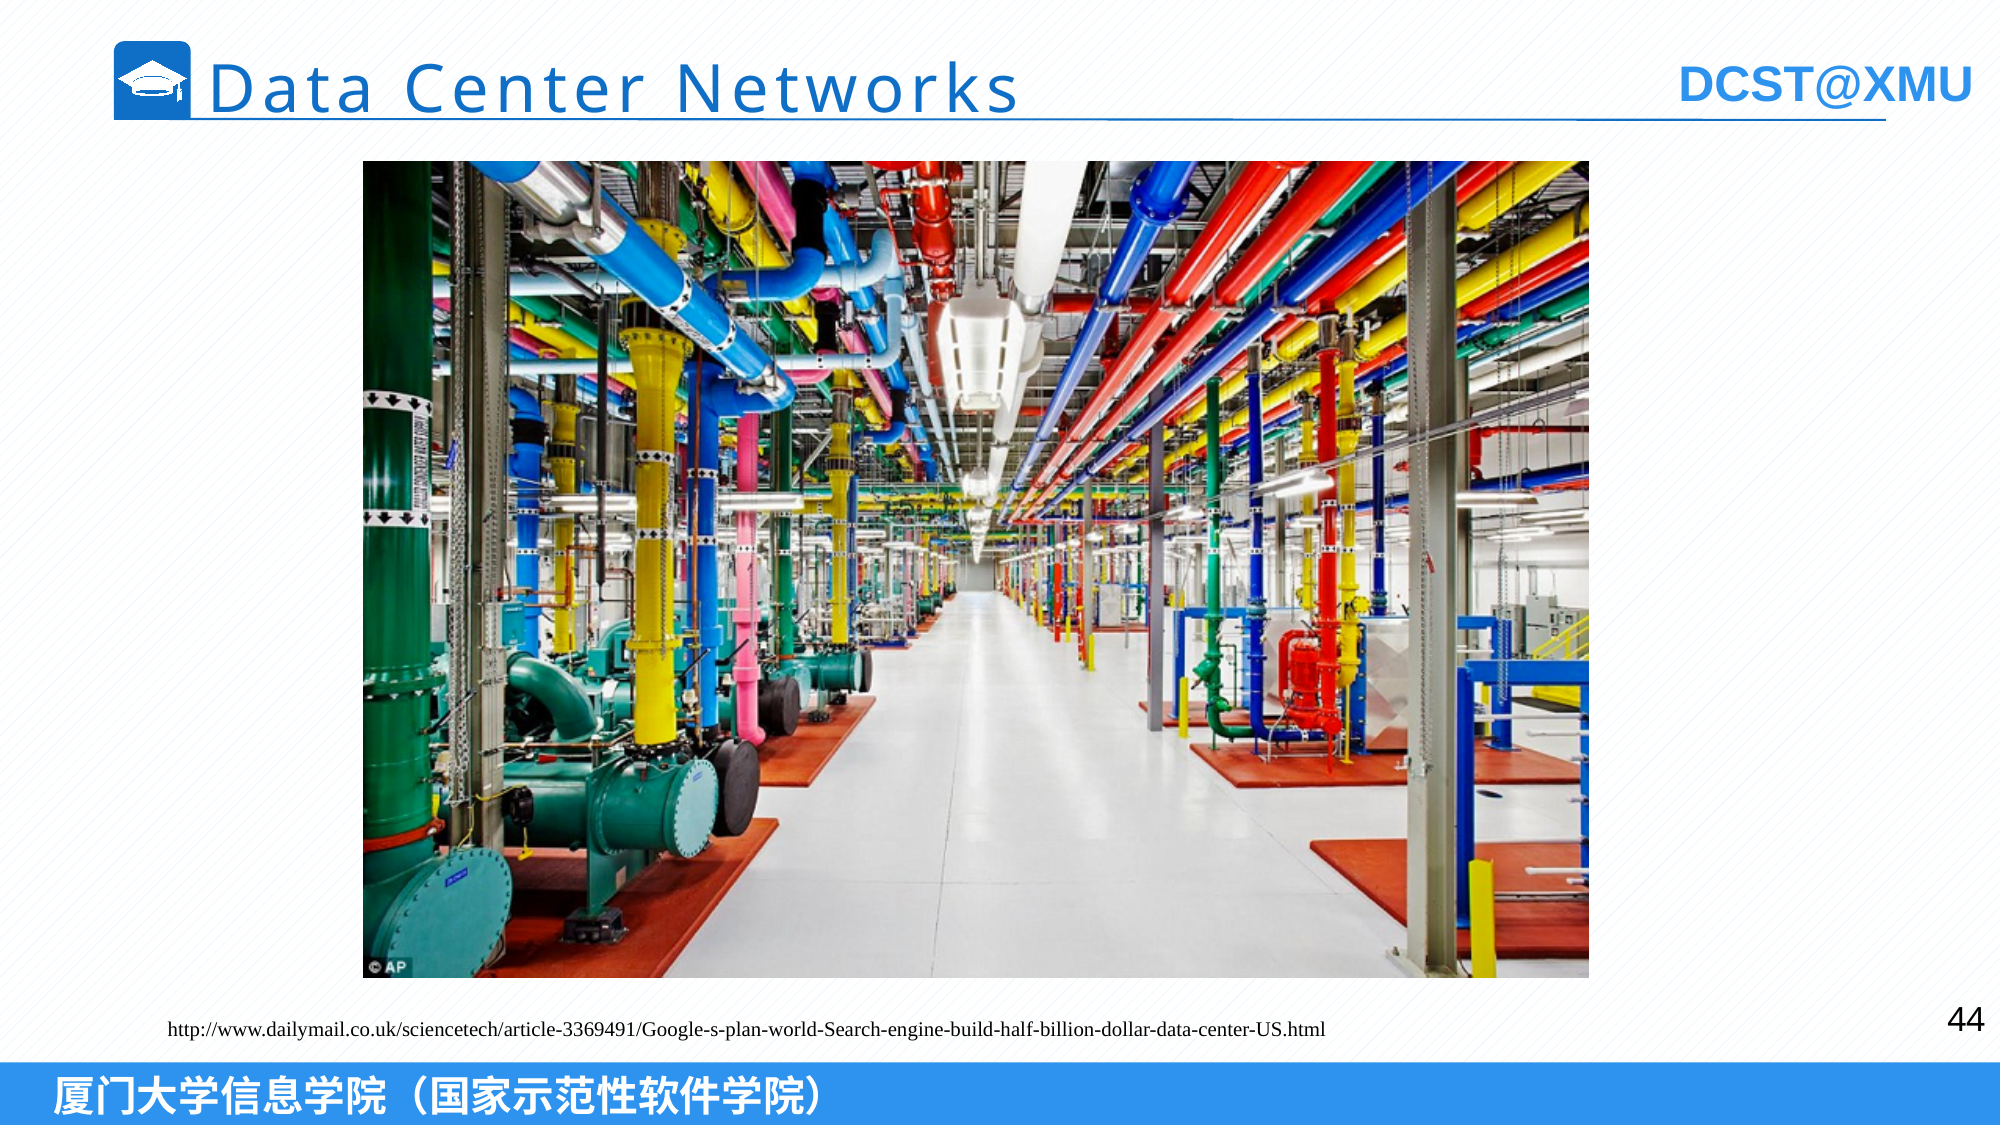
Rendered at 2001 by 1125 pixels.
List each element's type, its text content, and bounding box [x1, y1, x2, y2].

text_box http://www.dailymail.co.uk/sciencetech/article-3369491/Google-s-plan-world-Search-engine-build-half-billion-dollar-data-center-US.html [153, 1008, 1342, 1048]
text_box 44 [1884, 990, 2000, 1066]
picture [363, 161, 1589, 978]
list Data Center Networks [192, 38, 1843, 189]
